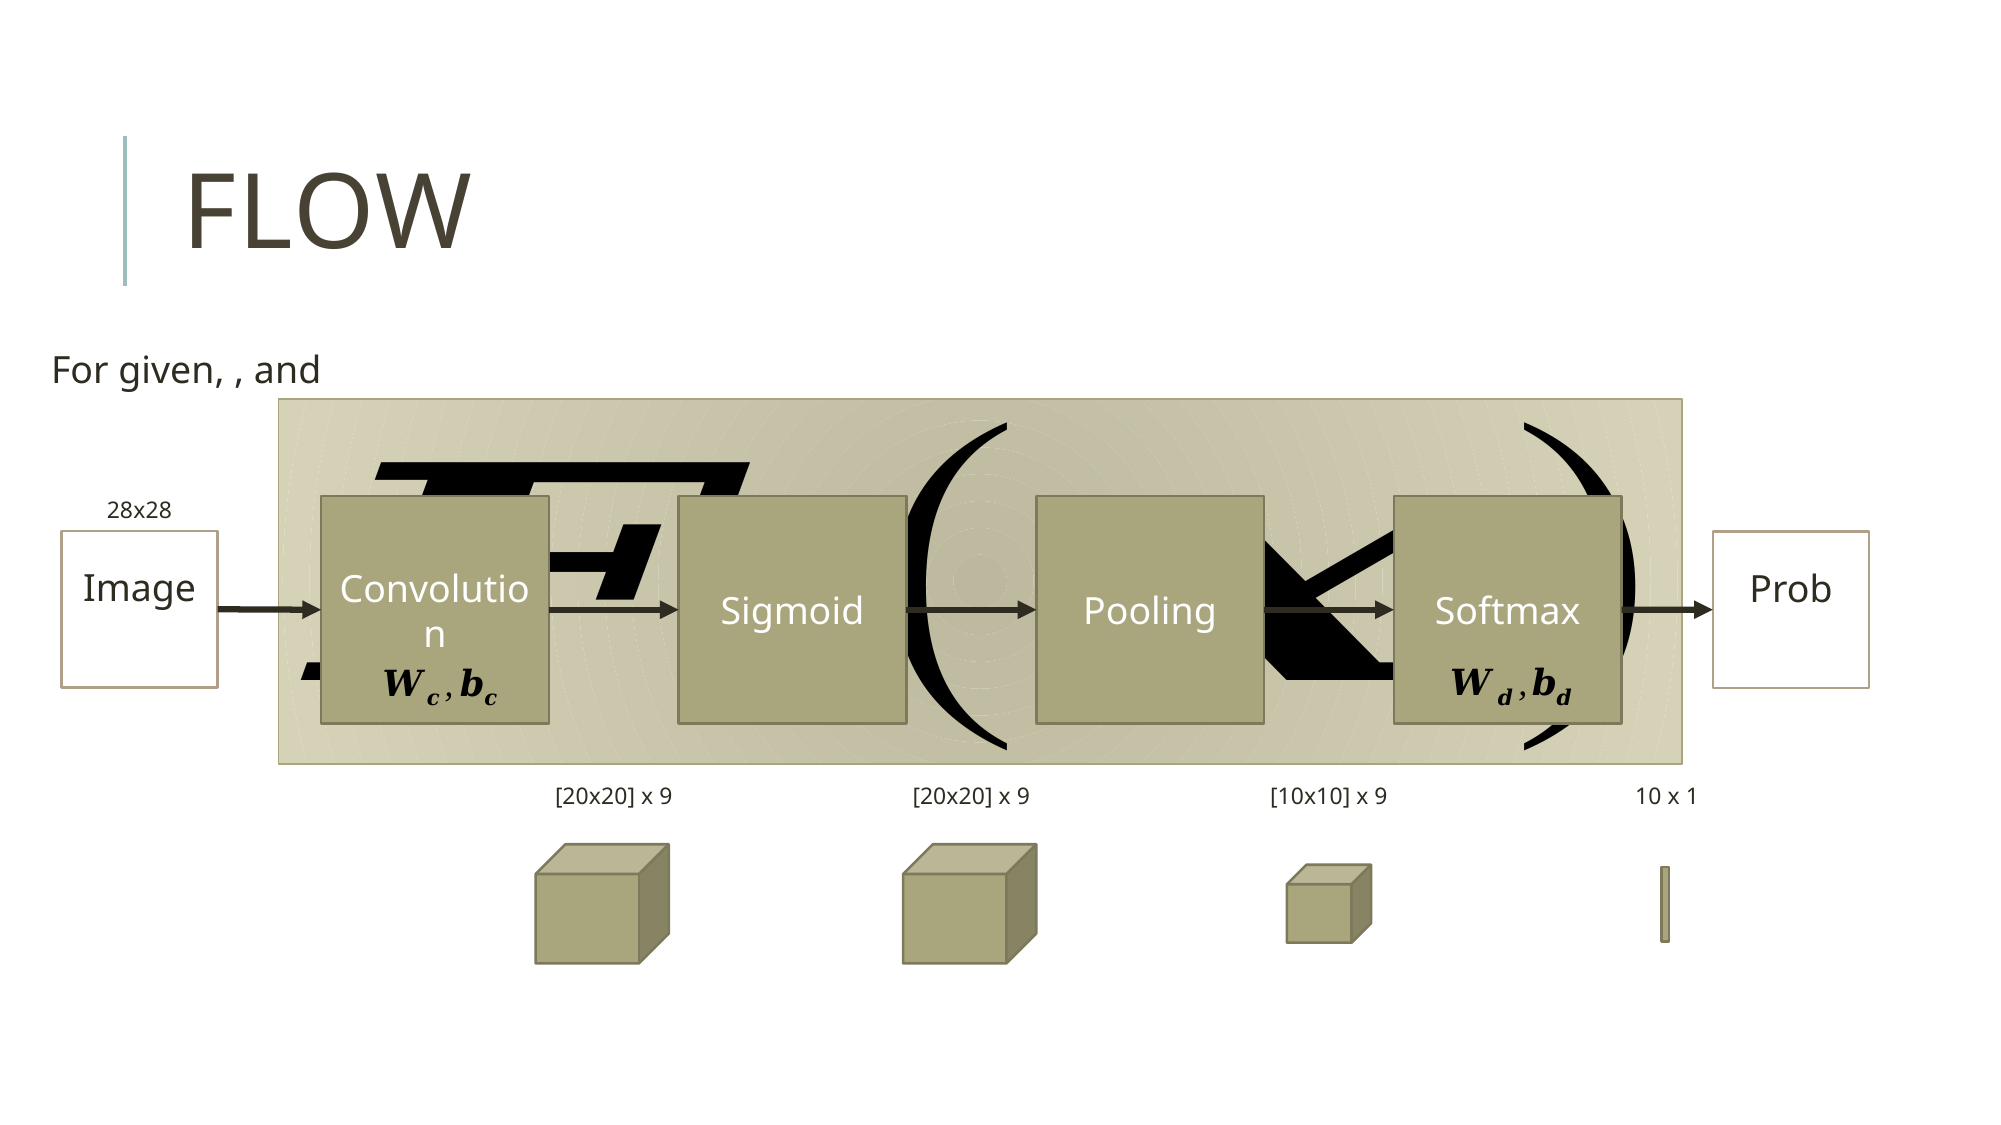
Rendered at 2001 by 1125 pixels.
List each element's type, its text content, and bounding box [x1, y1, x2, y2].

text_box [20x20] x 9 [535, 773, 692, 817]
title Flow [168, 96, 1763, 342]
text_box [10x10] x 9 [1250, 773, 1408, 817]
text_box [20x20] x 9 [893, 774, 1050, 817]
text_box [901, 842, 1038, 965]
text_box 10 x 1 [1589, 773, 1746, 817]
text_box [1285, 863, 1373, 944]
text_box 28x28 [61, 488, 218, 531]
text_box [534, 842, 671, 965]
text_box Sigmoid [677, 495, 908, 725]
text_box Convolution [320, 495, 550, 725]
text_box [1660, 866, 1670, 943]
text_box Softmax [1393, 495, 1623, 725]
text_box Pooling [1035, 495, 1265, 725]
